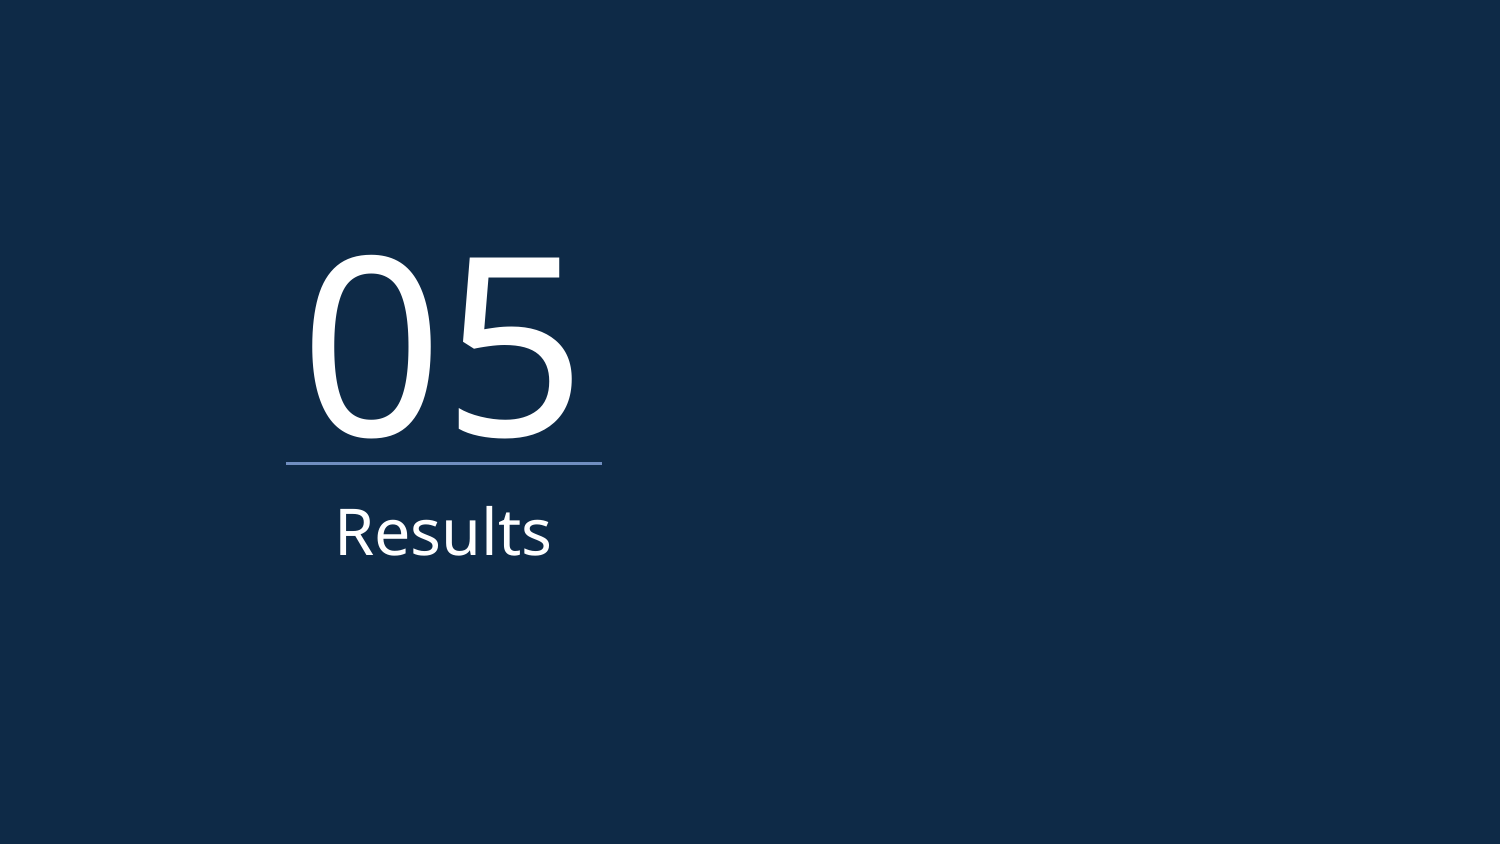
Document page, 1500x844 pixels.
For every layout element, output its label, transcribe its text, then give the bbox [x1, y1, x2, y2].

title Results [265, 485, 622, 574]
title 05 [265, 171, 622, 443]
